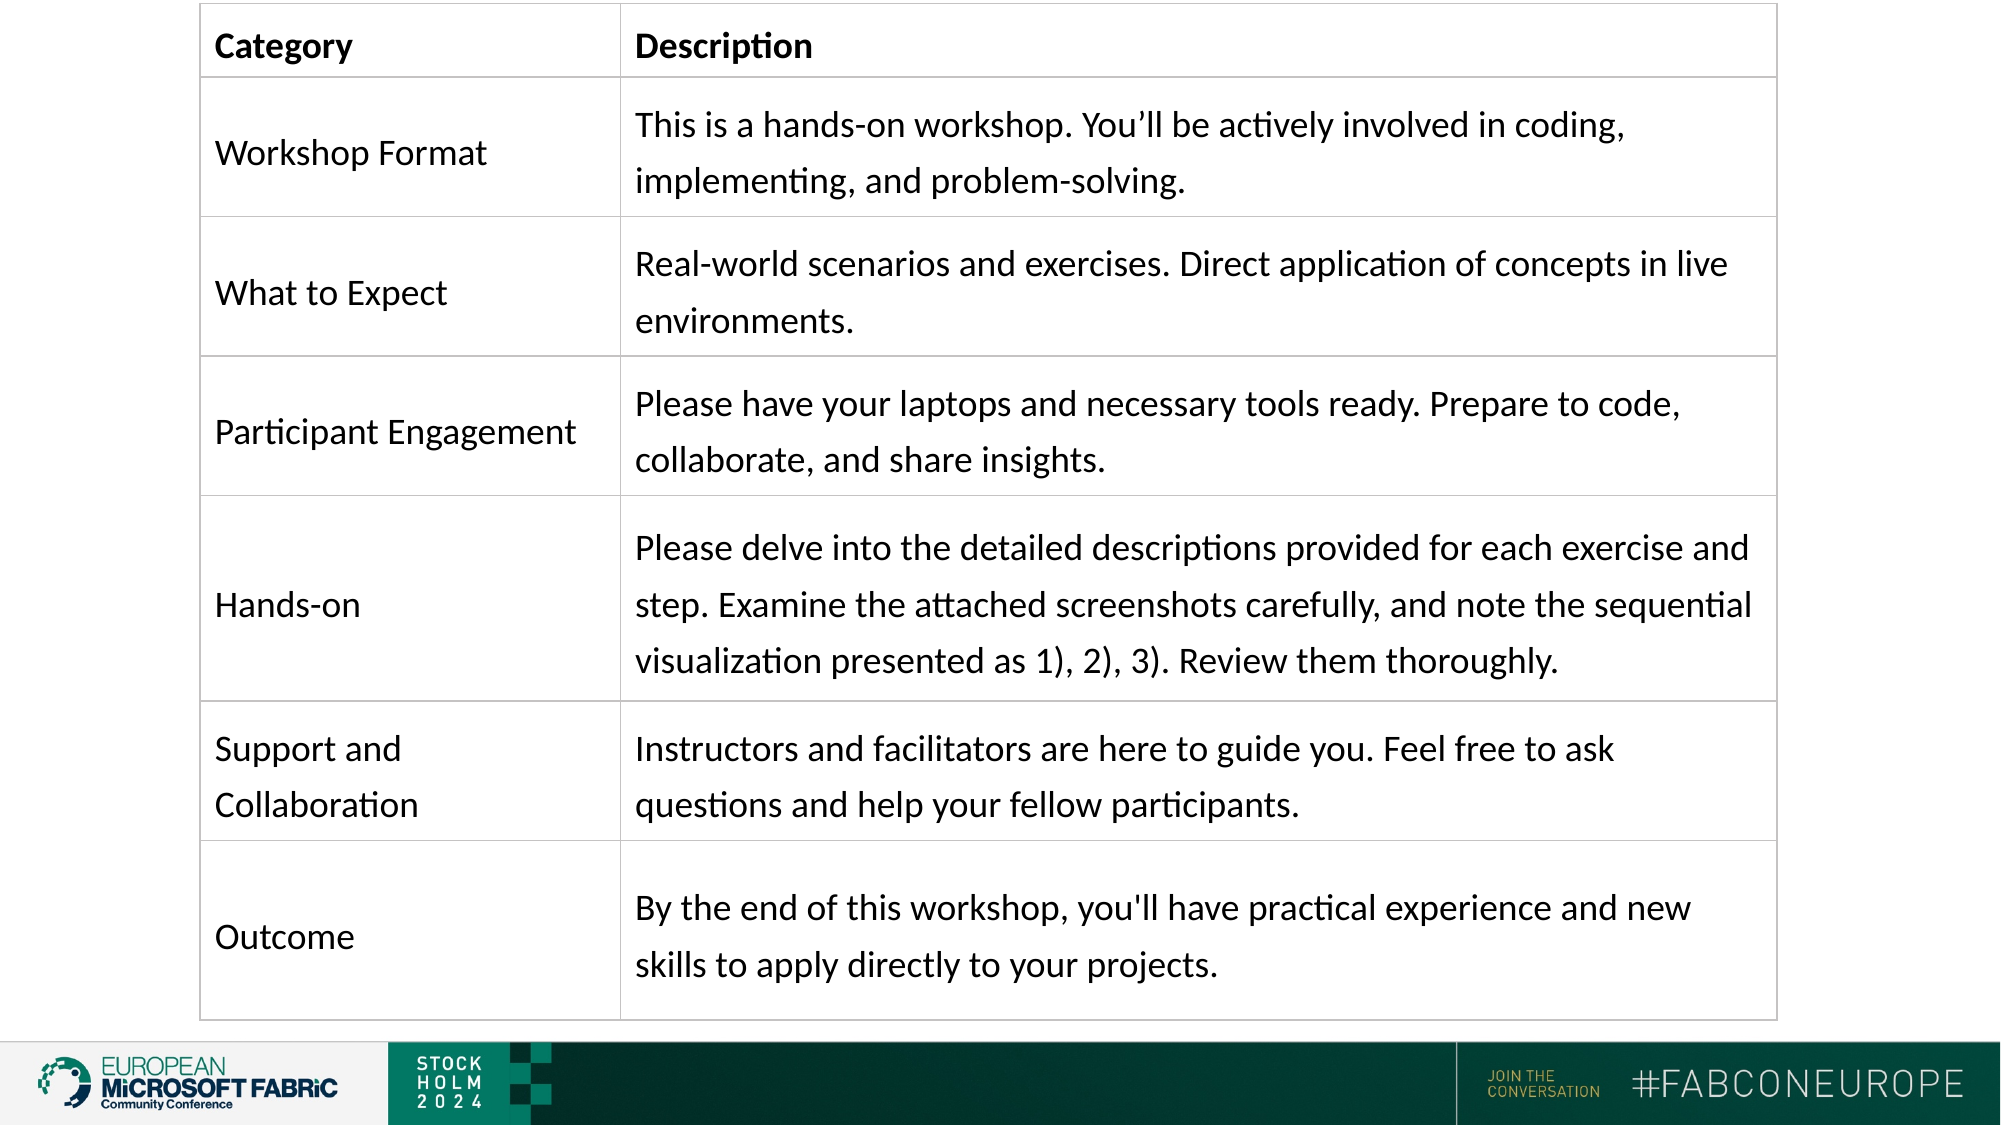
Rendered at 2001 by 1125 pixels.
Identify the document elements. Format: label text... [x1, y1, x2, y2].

table_cell Hands-on [201, 496, 620, 700]
table_cell Support and Collaboration [201, 702, 620, 840]
table_header Category [201, 4, 620, 76]
table_cell Outcome [201, 841, 620, 1019]
table_cell This is a hands-on workshop. You’ll be actively involved in coding, implementing, and problem-solving. [621, 78, 1776, 216]
table_header Description [621, 4, 1776, 76]
table_cell Real-world scenarios and exercises. Direct application of concepts in live environments. [621, 217, 1776, 355]
table_cell By the end of this workshop, you'll have practical experience and new skills to apply directly to your projects. [621, 841, 1776, 1019]
table_cell Workshop Format [201, 78, 620, 216]
table_cell Instructors and facilitators are here to guide you. Feel free to ask questions and help your fellow participants. [621, 702, 1776, 840]
table_cell What to Expect [201, 217, 620, 355]
picture [0, 0, 2001, 1125]
table_cell Please delve into the detailed descriptions provided for each exercise and step. Examine the attached screenshots carefully, and note the sequential visualization presented as 1), 2), 3). Review them thoroughly. [621, 496, 1776, 700]
table_cell Participant Engagement [201, 357, 620, 495]
table_cell Please have your laptops and necessary tools ready. Prepare to code, collaborate, and share insights. [621, 357, 1776, 495]
